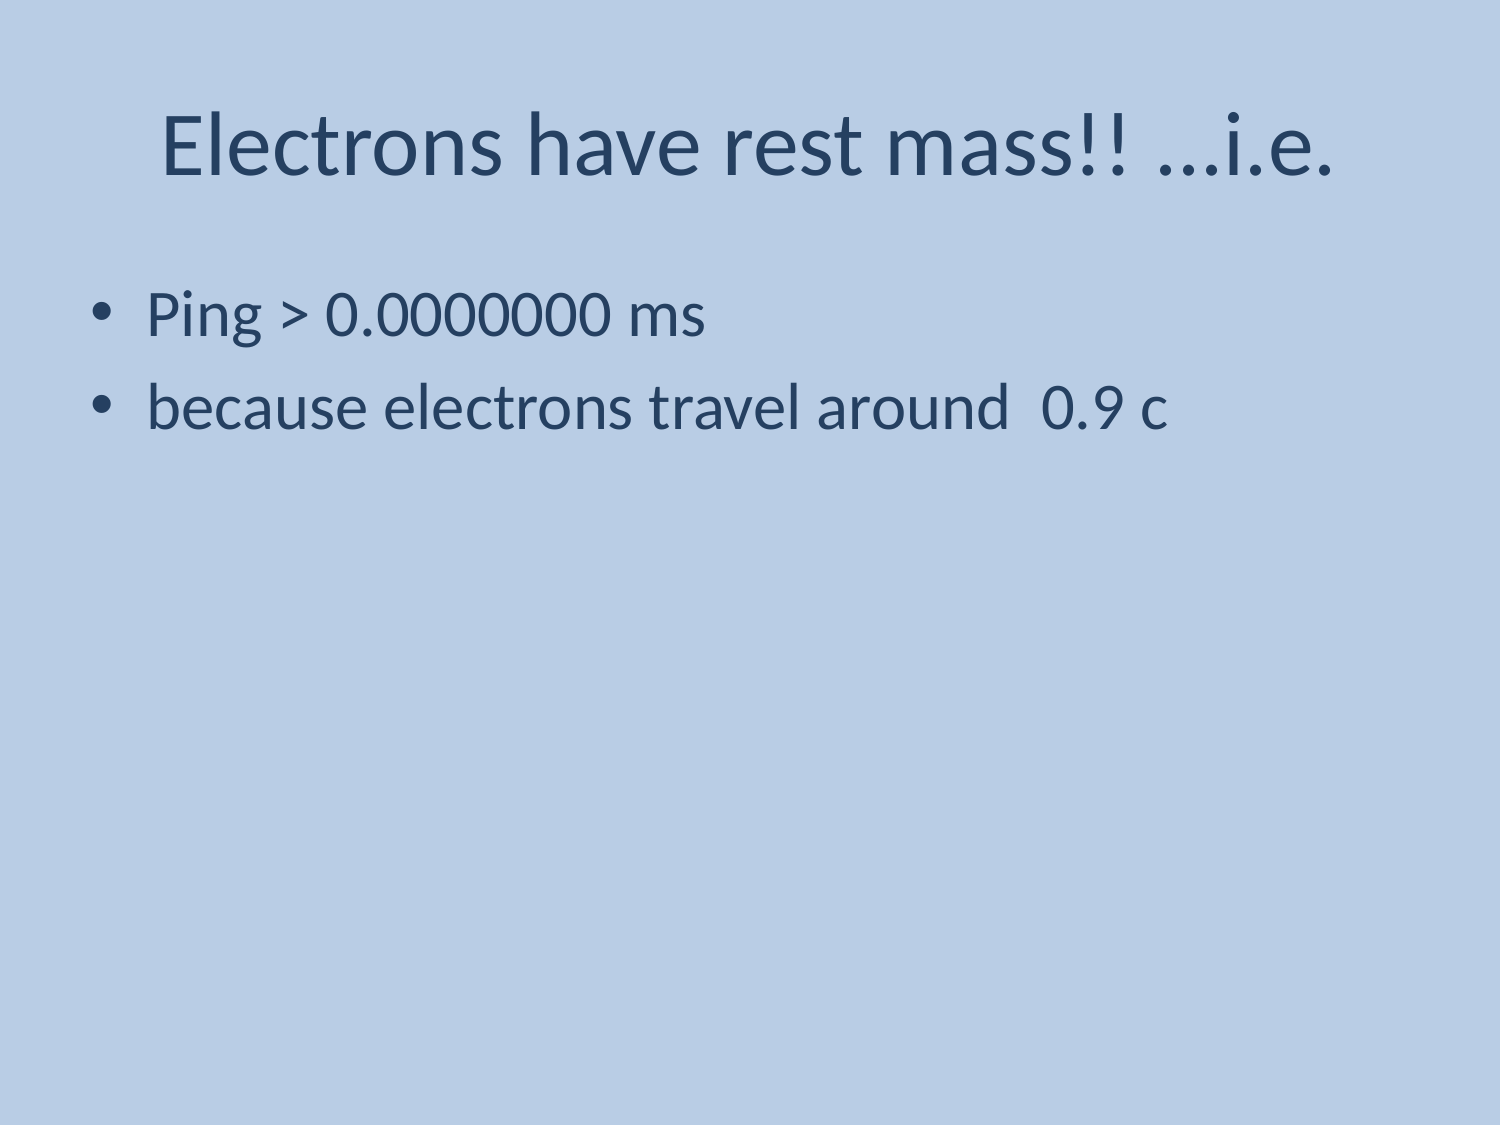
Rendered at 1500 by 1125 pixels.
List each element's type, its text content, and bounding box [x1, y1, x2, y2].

list Ping > 0.0000000 ms because electrons travel around 0.9 c [75, 262, 1425, 1005]
title Electrons have rest mass!! ...i.e. [75, 45, 1425, 233]
